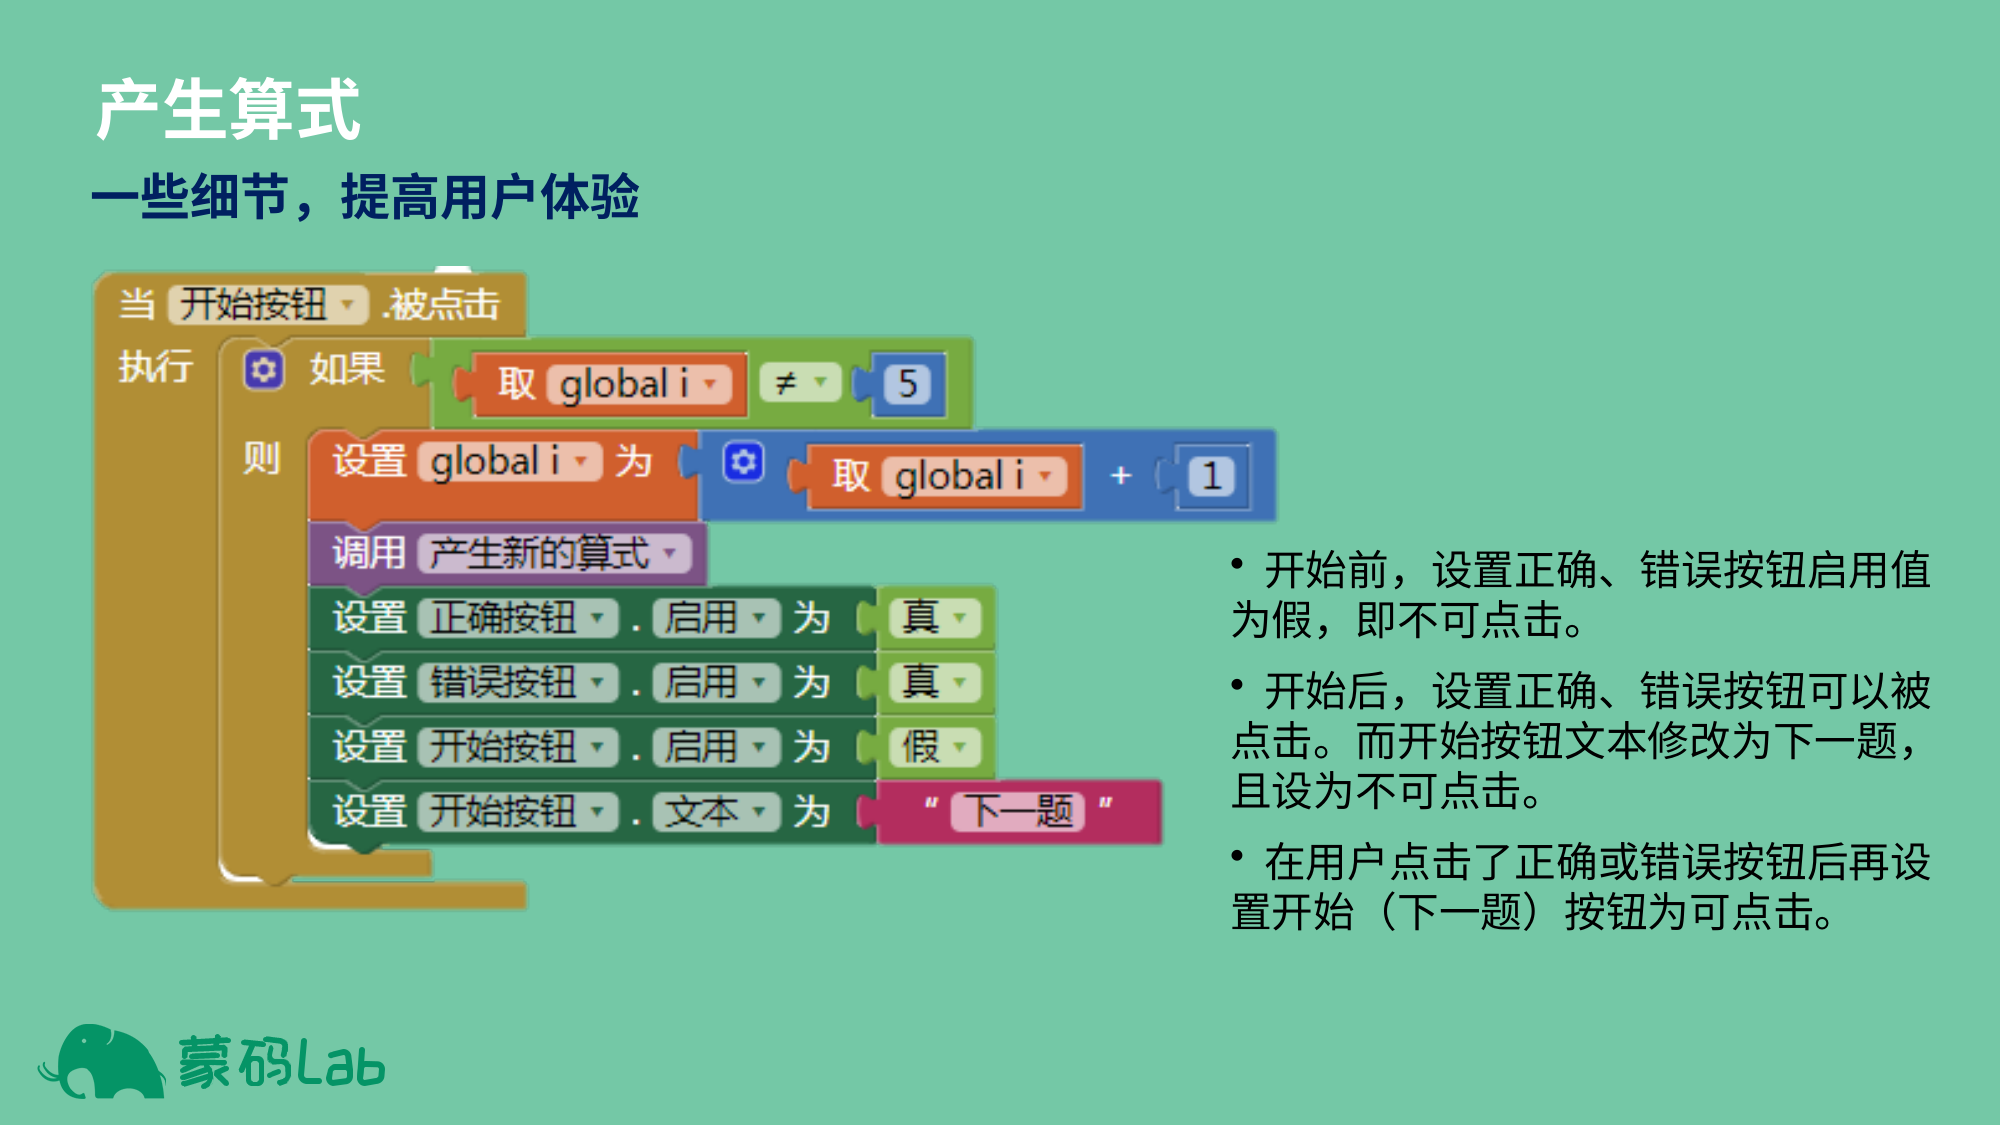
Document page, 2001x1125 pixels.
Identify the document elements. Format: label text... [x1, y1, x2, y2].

picture [26, 1015, 394, 1108]
text_box 开始前，设置正确、错误按钮启用值为假，即不可点击。 开始后，设置正确、错误按钮可以被点击。而开始按钮文本修改为下一题，且设为不可点击。 在用户点击了正确或错误按钮后再设置开始（下一题）按钮为可点击。 [1349, 536, 1971, 943]
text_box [0, 158, 881, 235]
picture [80, 266, 1349, 952]
list 产生算式 [80, 69, 1000, 174]
